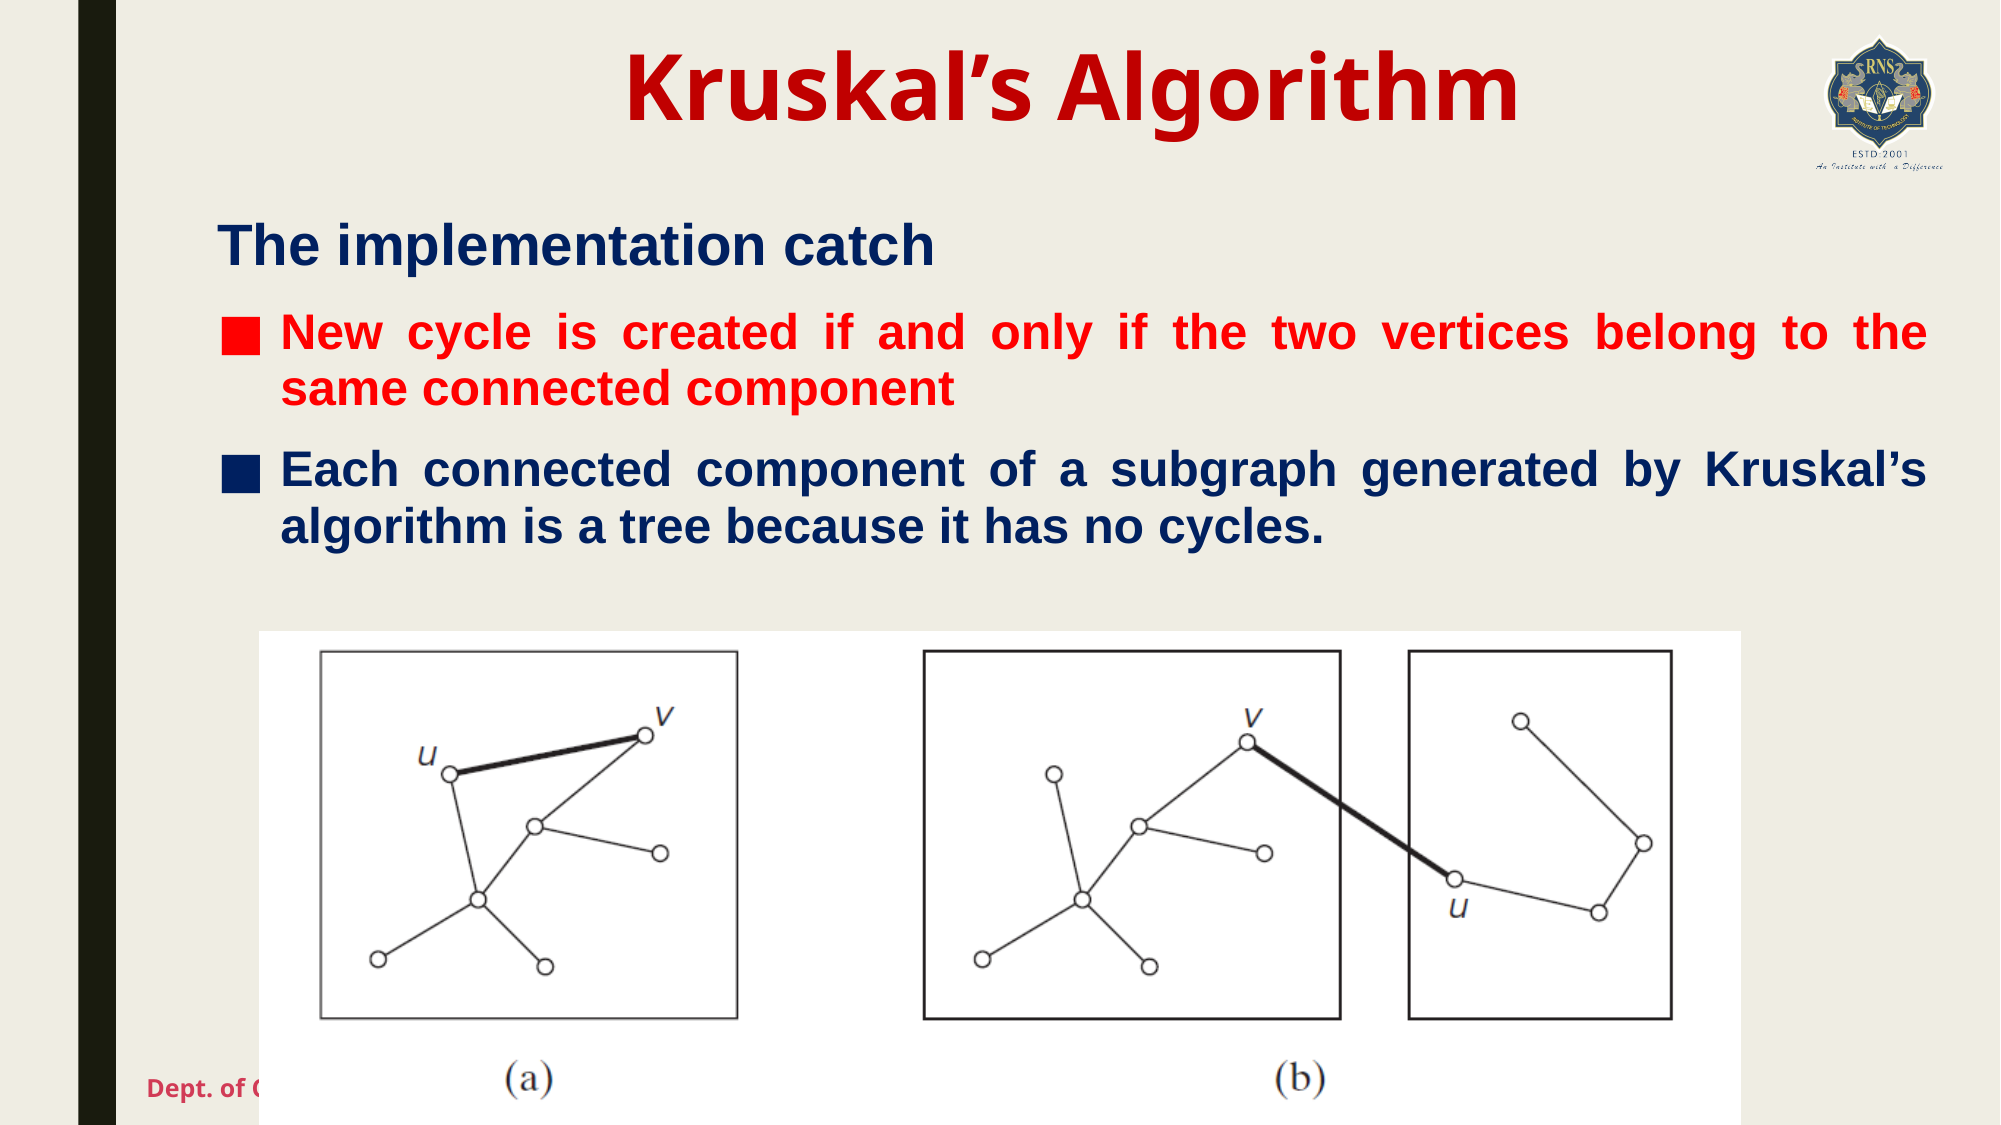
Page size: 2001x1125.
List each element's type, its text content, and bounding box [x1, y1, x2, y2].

list The implementation catch New cycle is created if and only if the two vertices belong to the same connected component Each connected component of a subgraph generated by Kruskal’s algorithm is a tree because it has no cycles. [202, 205, 1944, 1027]
title Kruskal’s Algorithm [202, 34, 1944, 167]
footer Dept. of CSE RNSIT, Bengaluru, India [131, 1056, 258, 1124]
picture [258, 631, 1741, 1125]
picture [1816, 167, 1944, 172]
